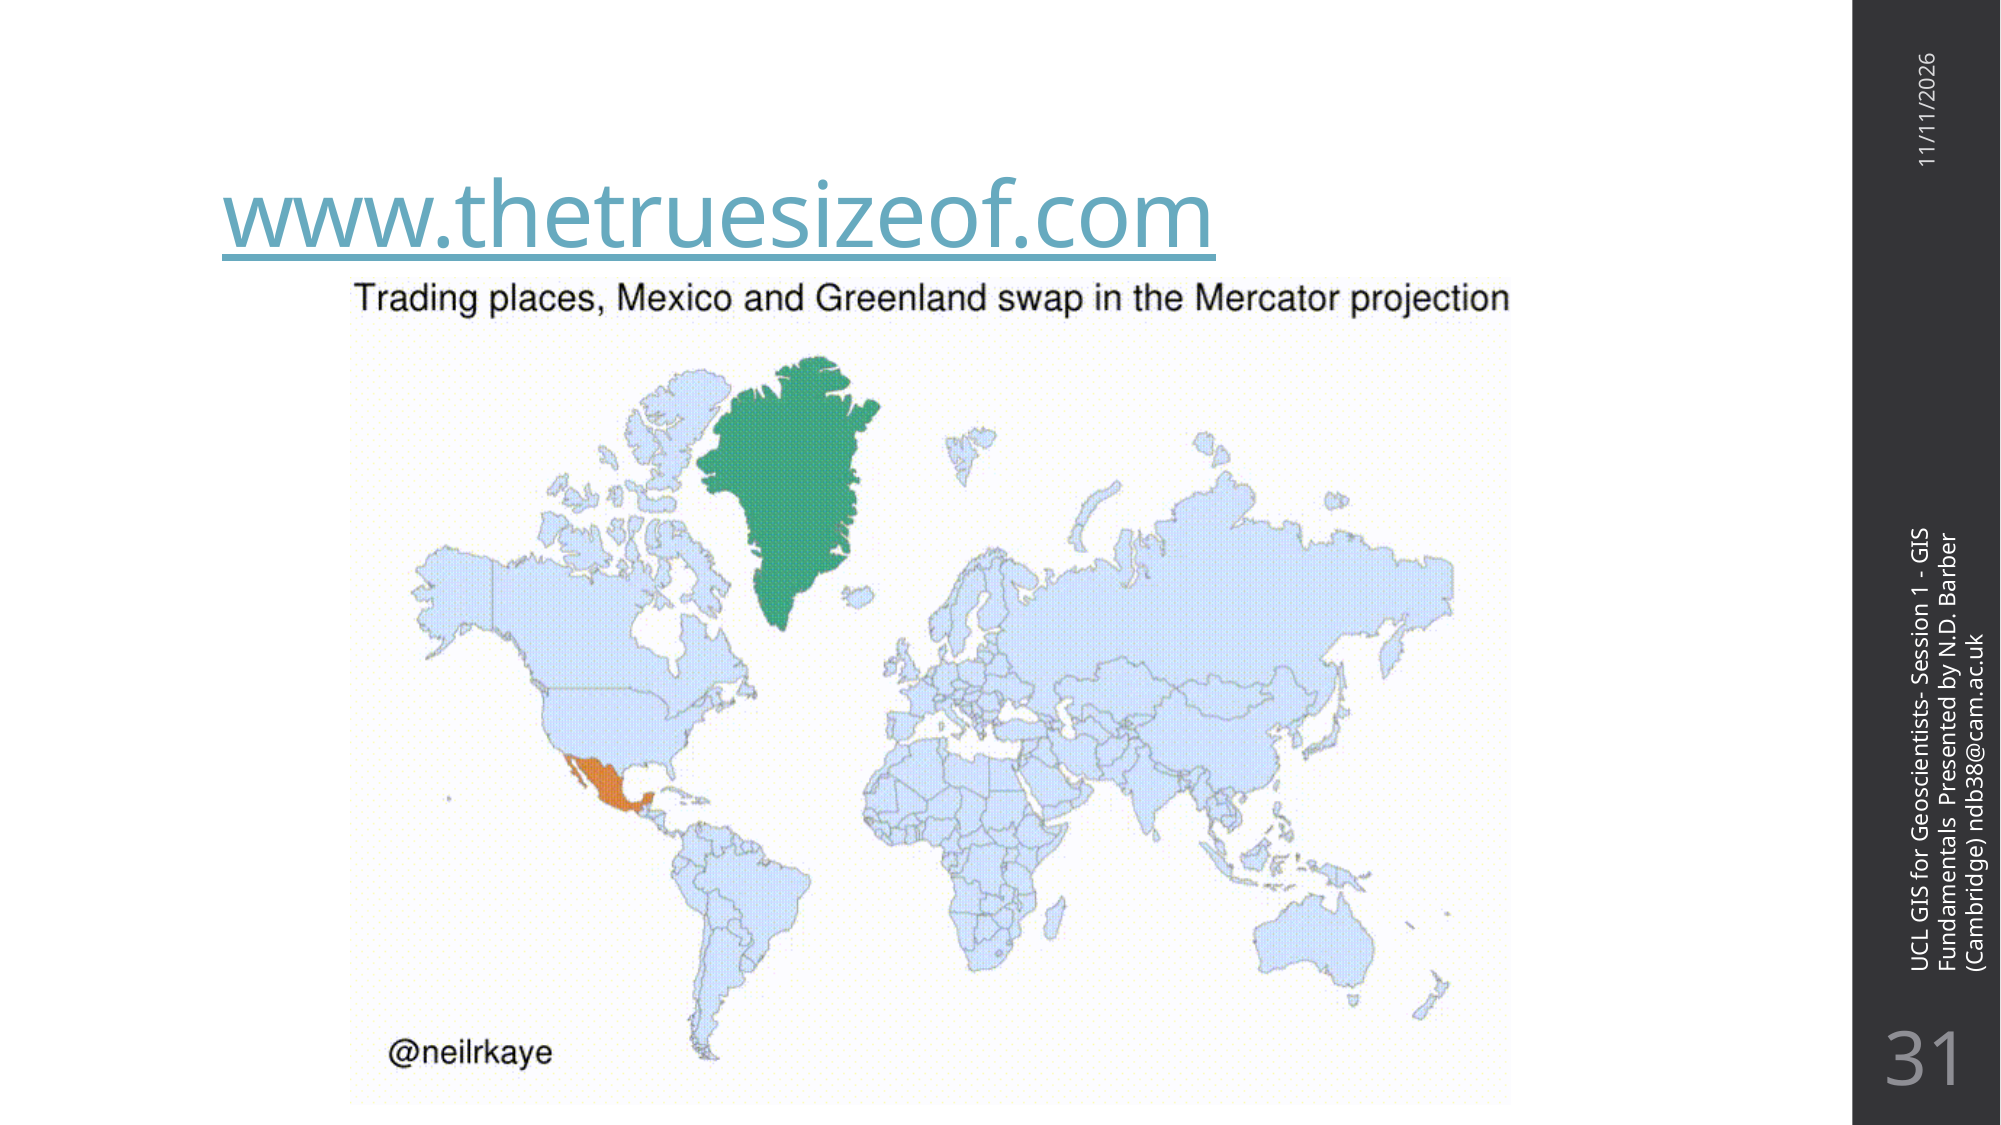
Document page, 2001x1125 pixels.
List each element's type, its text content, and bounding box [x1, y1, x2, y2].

footer UCL GIS for Geoscientists- Session 1 - GIS Fundamentals Presented by N.D. Barber (Cambridge) ndb38@cam.ac.uk [1897, 400, 1958, 988]
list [350, 277, 1512, 1105]
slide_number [1897, 37, 1958, 351]
slide_number 30 [1852, 1012, 2000, 1110]
title www.thetruesizeof.com [206, 60, 1797, 278]
